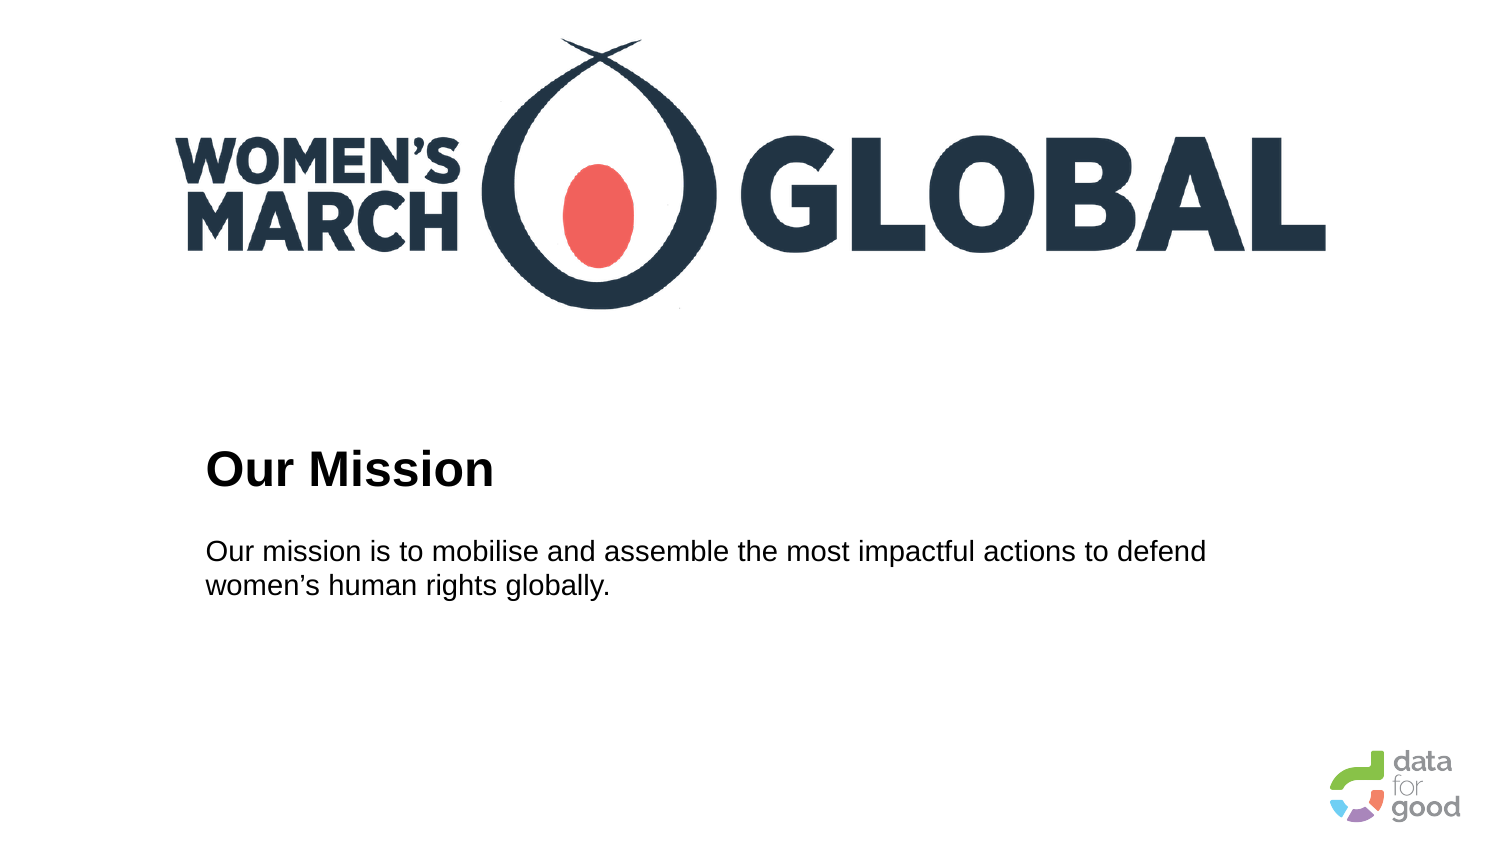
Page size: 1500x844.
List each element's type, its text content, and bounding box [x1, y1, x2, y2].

picture [1314, 706, 1476, 844]
text_box Our Mission Our mission is to mobilise and assemble the most impactful actions to defend women’s human rights globally. [190, 421, 1331, 617]
picture [169, 35, 1331, 313]
